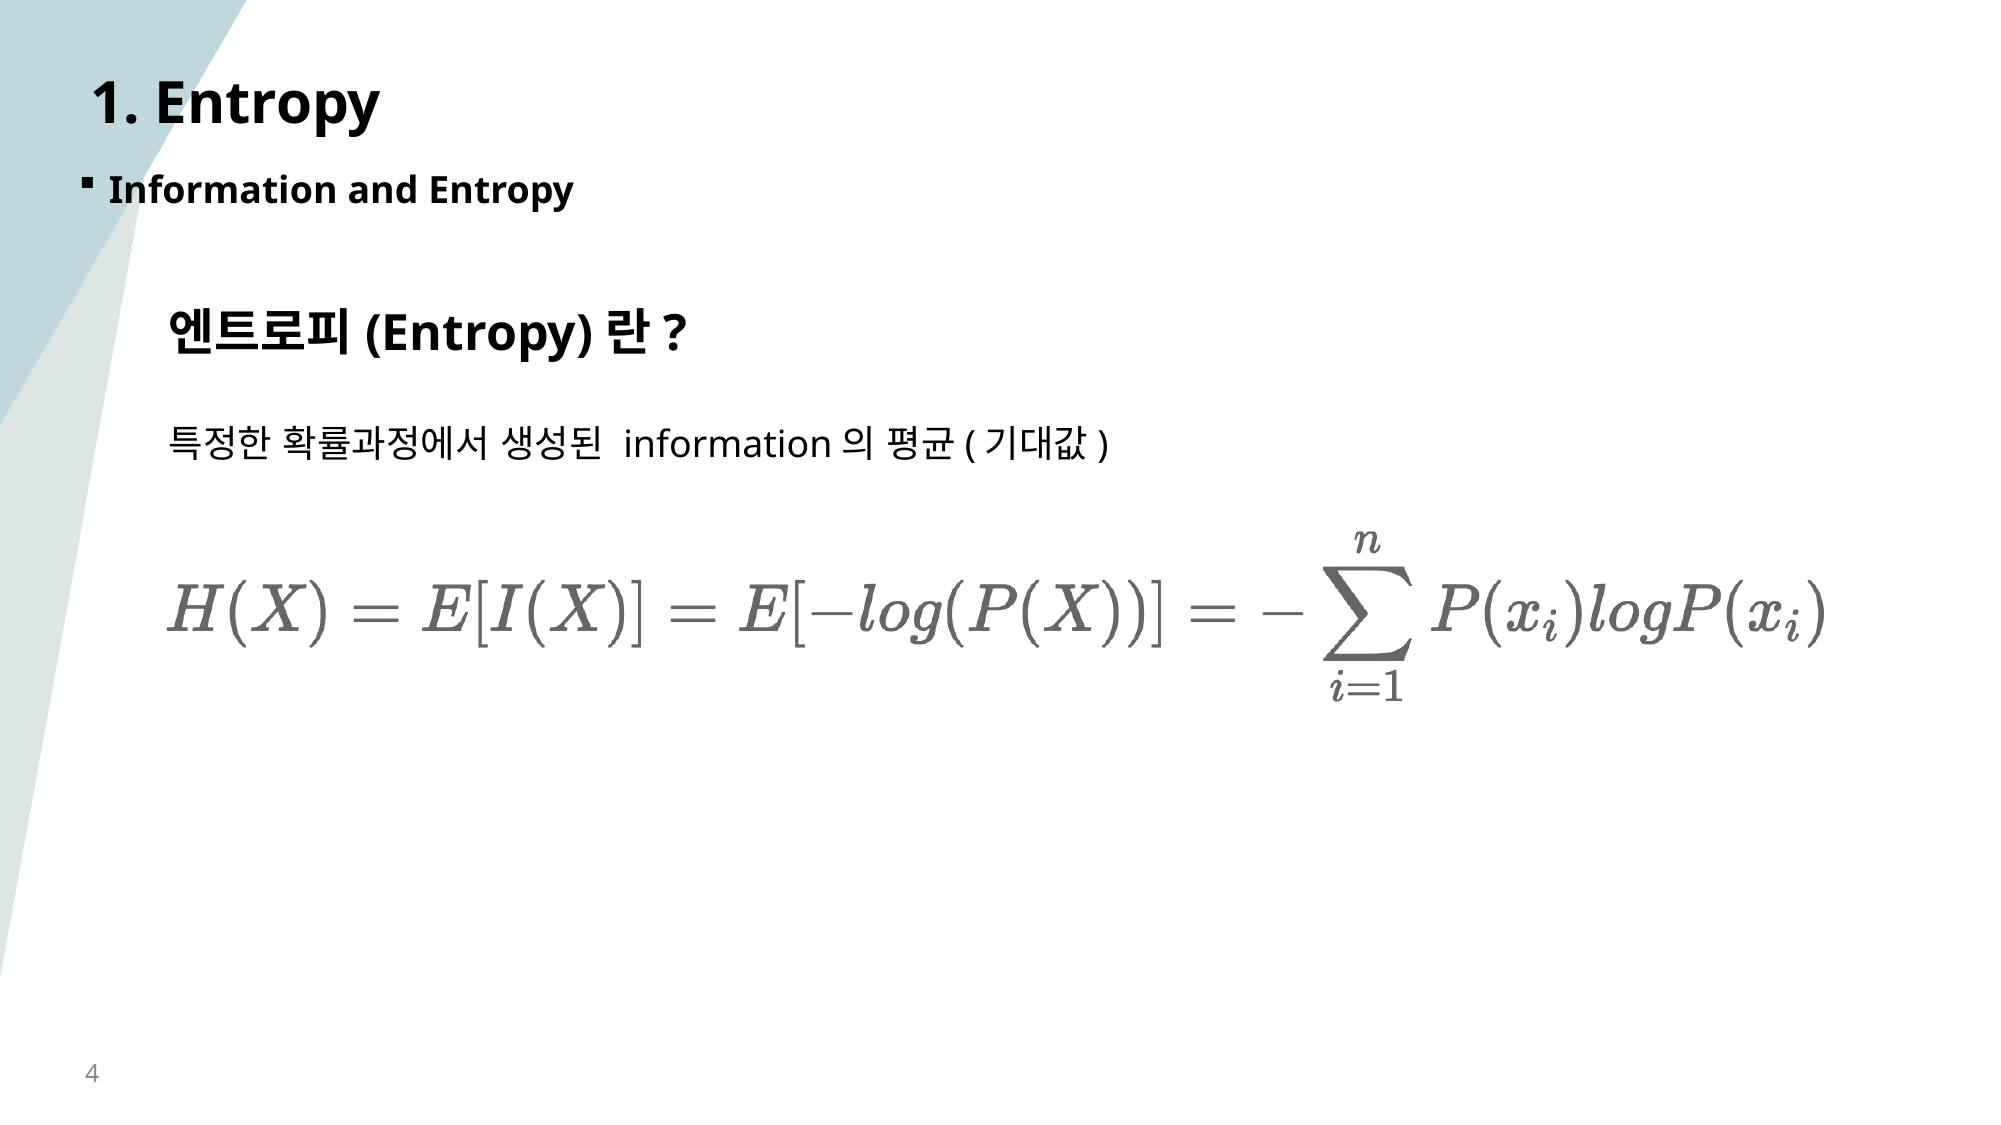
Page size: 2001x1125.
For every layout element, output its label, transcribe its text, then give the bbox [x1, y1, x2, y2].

picture [0, 0, 2000, 1125]
text_box Information and Entropy [64, 144, 590, 218]
text_box 엔트로피(Entropy)란? 특정한 확률과정에서 생성된 information의 평균(기대값) [154, 292, 1794, 518]
title 1. Entropy [75, 65, 791, 145]
